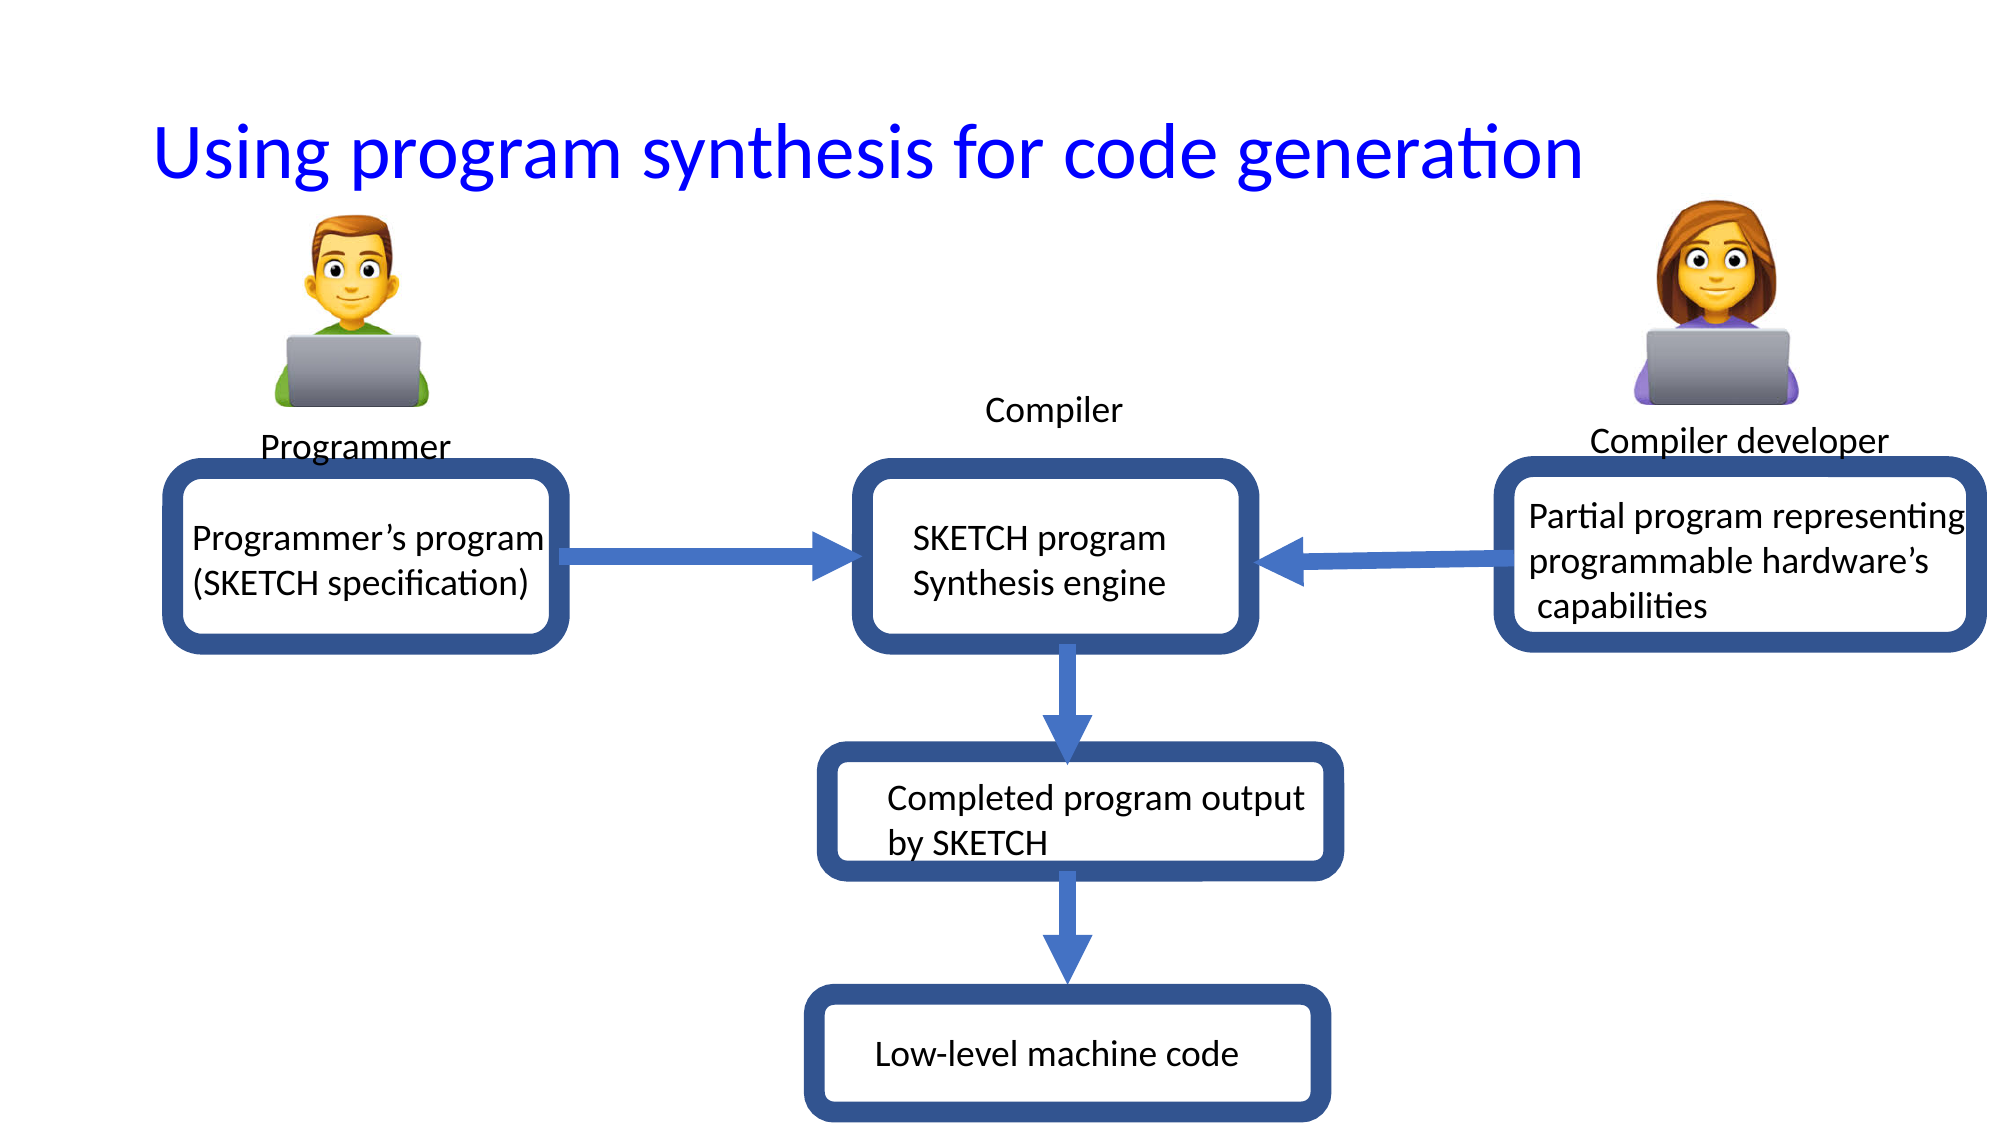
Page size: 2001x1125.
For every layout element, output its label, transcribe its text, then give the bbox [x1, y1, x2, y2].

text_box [862, 468, 1250, 645]
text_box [827, 751, 1334, 872]
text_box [1253, 558, 1512, 563]
title Using program synthesis for code generation [137, 44, 1863, 262]
text_box Compiler [970, 378, 1148, 438]
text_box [814, 994, 1321, 1113]
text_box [1573, 193, 1908, 470]
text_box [244, 207, 468, 476]
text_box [1503, 466, 1984, 643]
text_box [172, 468, 563, 645]
